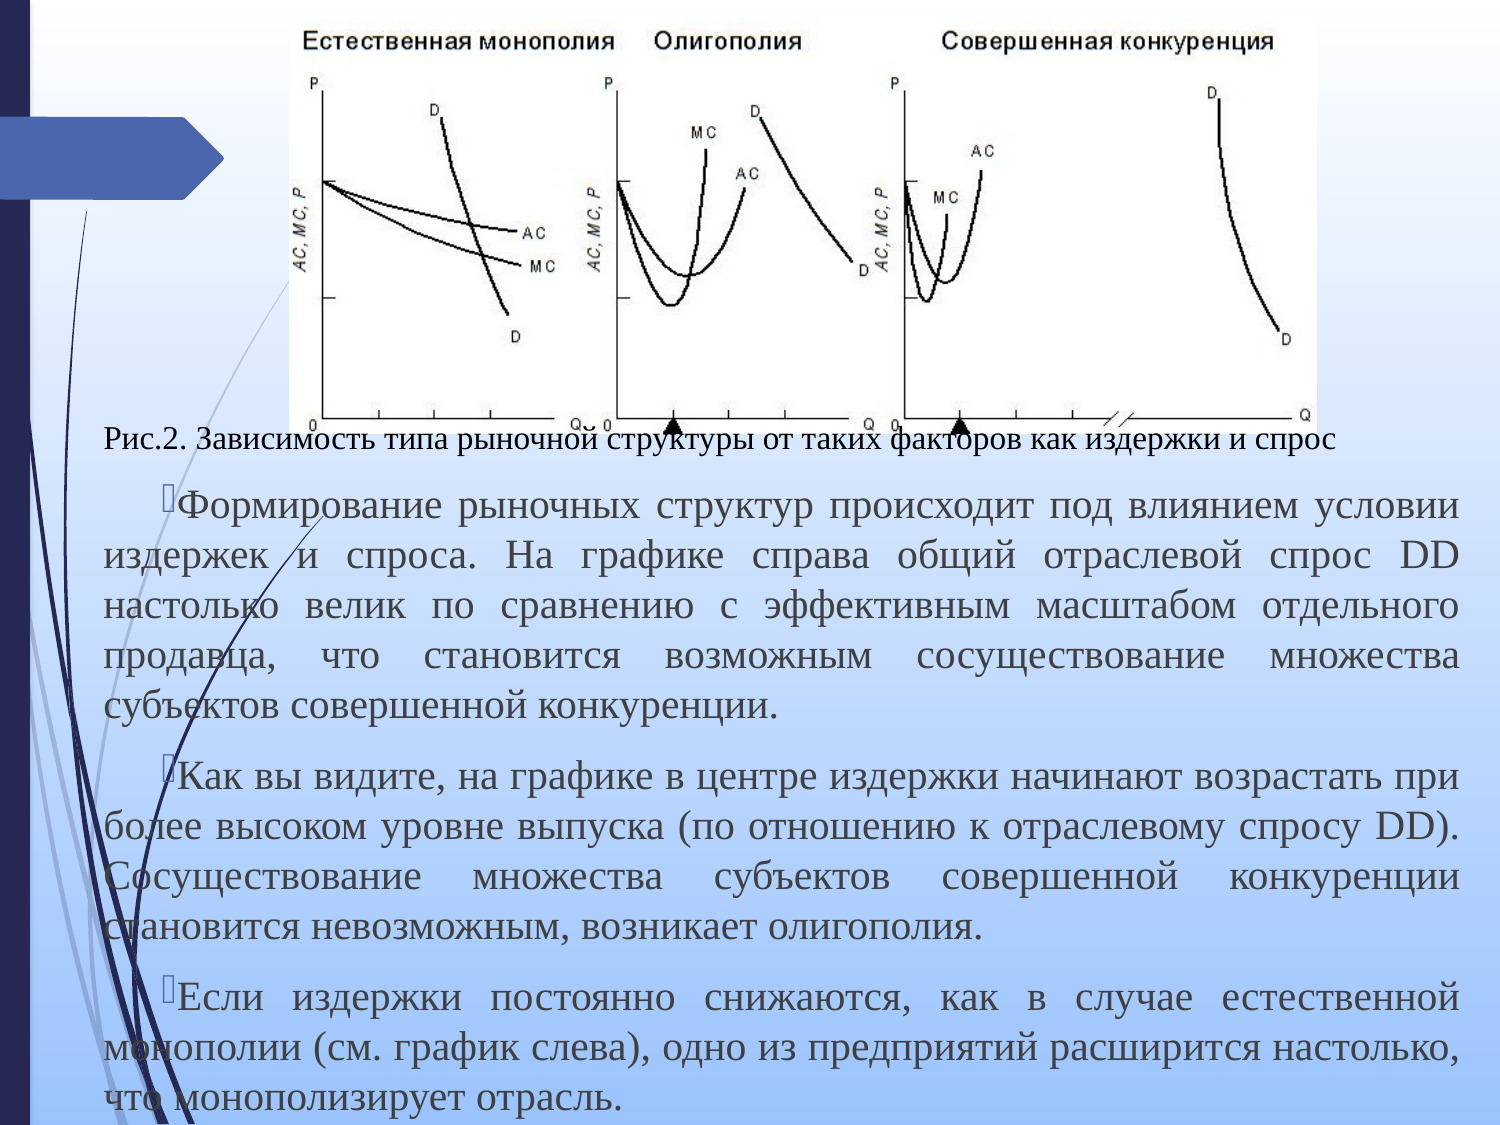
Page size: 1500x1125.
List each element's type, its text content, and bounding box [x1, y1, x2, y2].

text_box Рис.2. Зависимость типа рыночной структуры от таких факторов как издержки и спрос Формирование рыночных структур происходит под влиянием условии издержек и спроса. На графике справа общий отраслевой спрос DD настолько велик по сравнению с эффективным масштабом отдельного продавца, что становится возможным сосуществование множества субъектов совершенной конкуренции. Как вы видите, на графике в центре издержки начинают возрастать при более высоком уровне выпуска (по отношению к отраслевому спросу DD). Сосуществование множества субъектов совершенной конкуренции становится невозможным, возникает олигополия. Если издержки по­стоянно снижаются, как в случае естественной монополии (см. график слева), одно из предприятий расширится настоль­ко, что монополизирует отрасль. [88, 408, 1475, 1125]
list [288, 18, 1318, 434]
